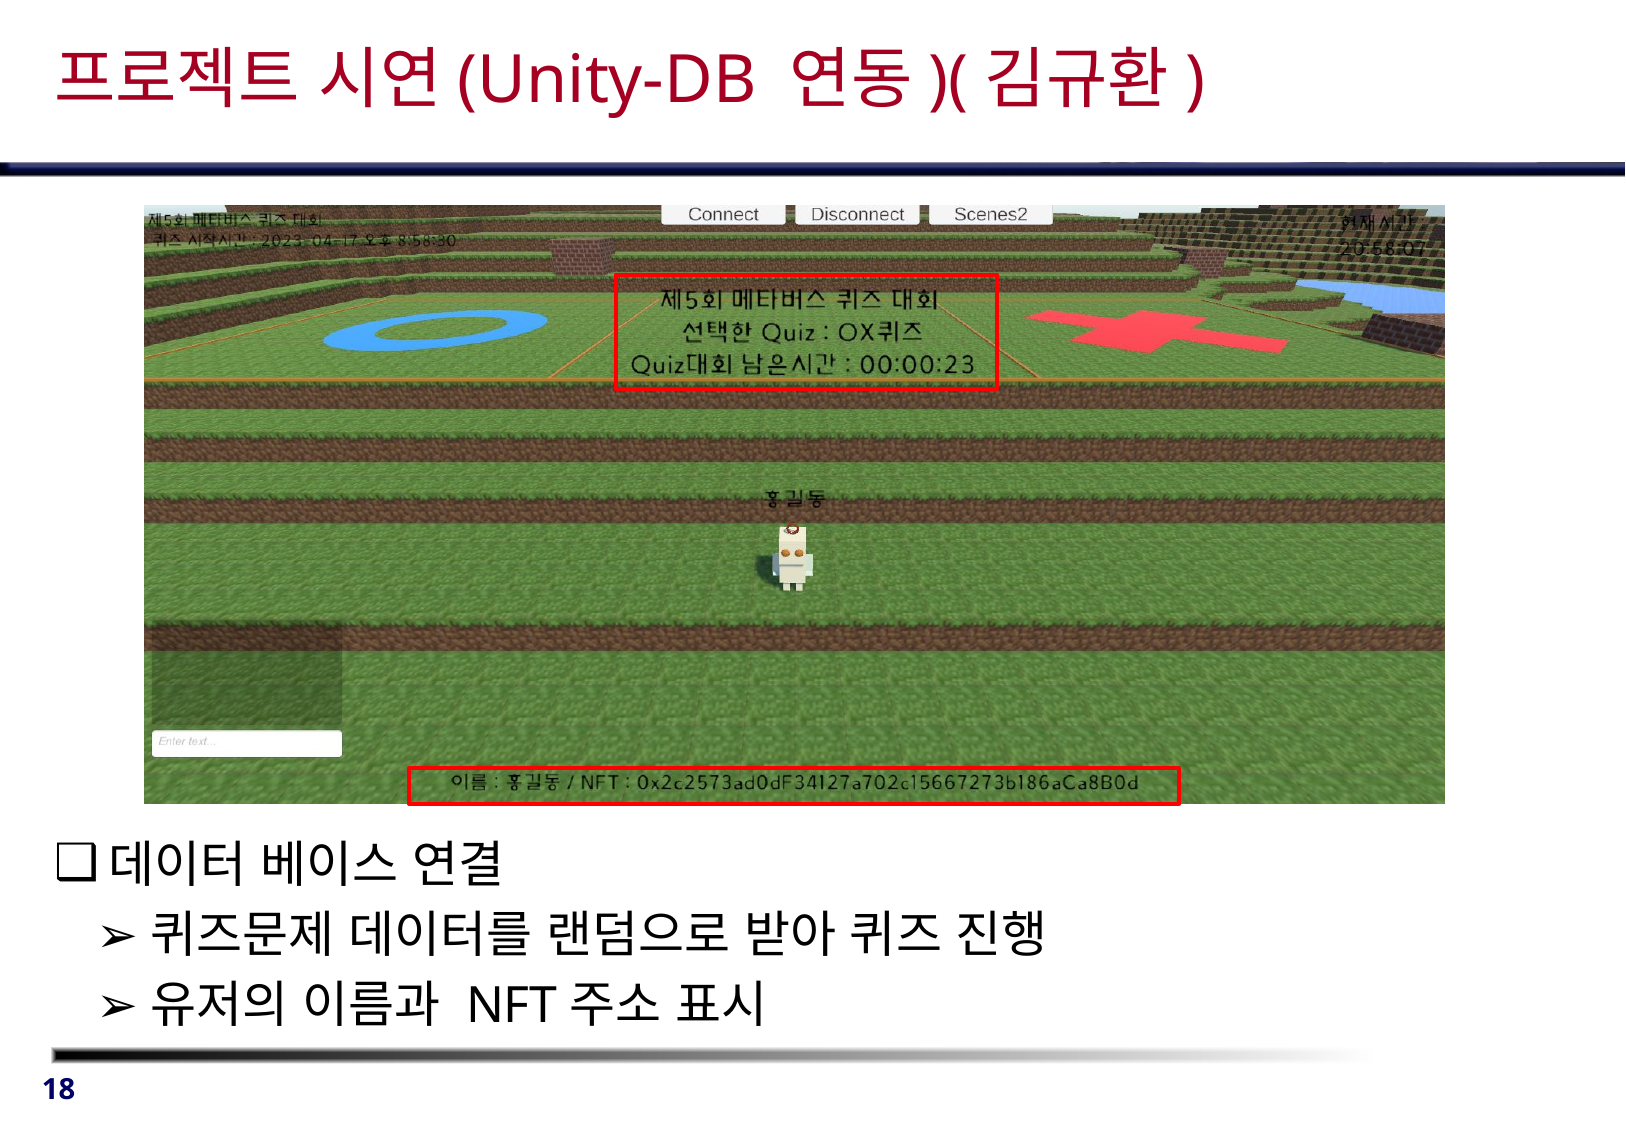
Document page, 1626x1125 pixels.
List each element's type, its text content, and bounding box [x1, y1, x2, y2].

picture [0, 162, 1625, 188]
title 프로젝트 시연(Unity-DB 연동)(김규환) [54, 24, 1592, 138]
list 데이터 베이스 연결 ➢퀴즈문제 데이터를 랜덤으로 받아 퀴즈 진행 ➢유저의 이름과 NFT주소 표시 [54, 832, 1494, 1053]
picture [144, 205, 1445, 804]
picture [50, 1046, 1380, 1064]
